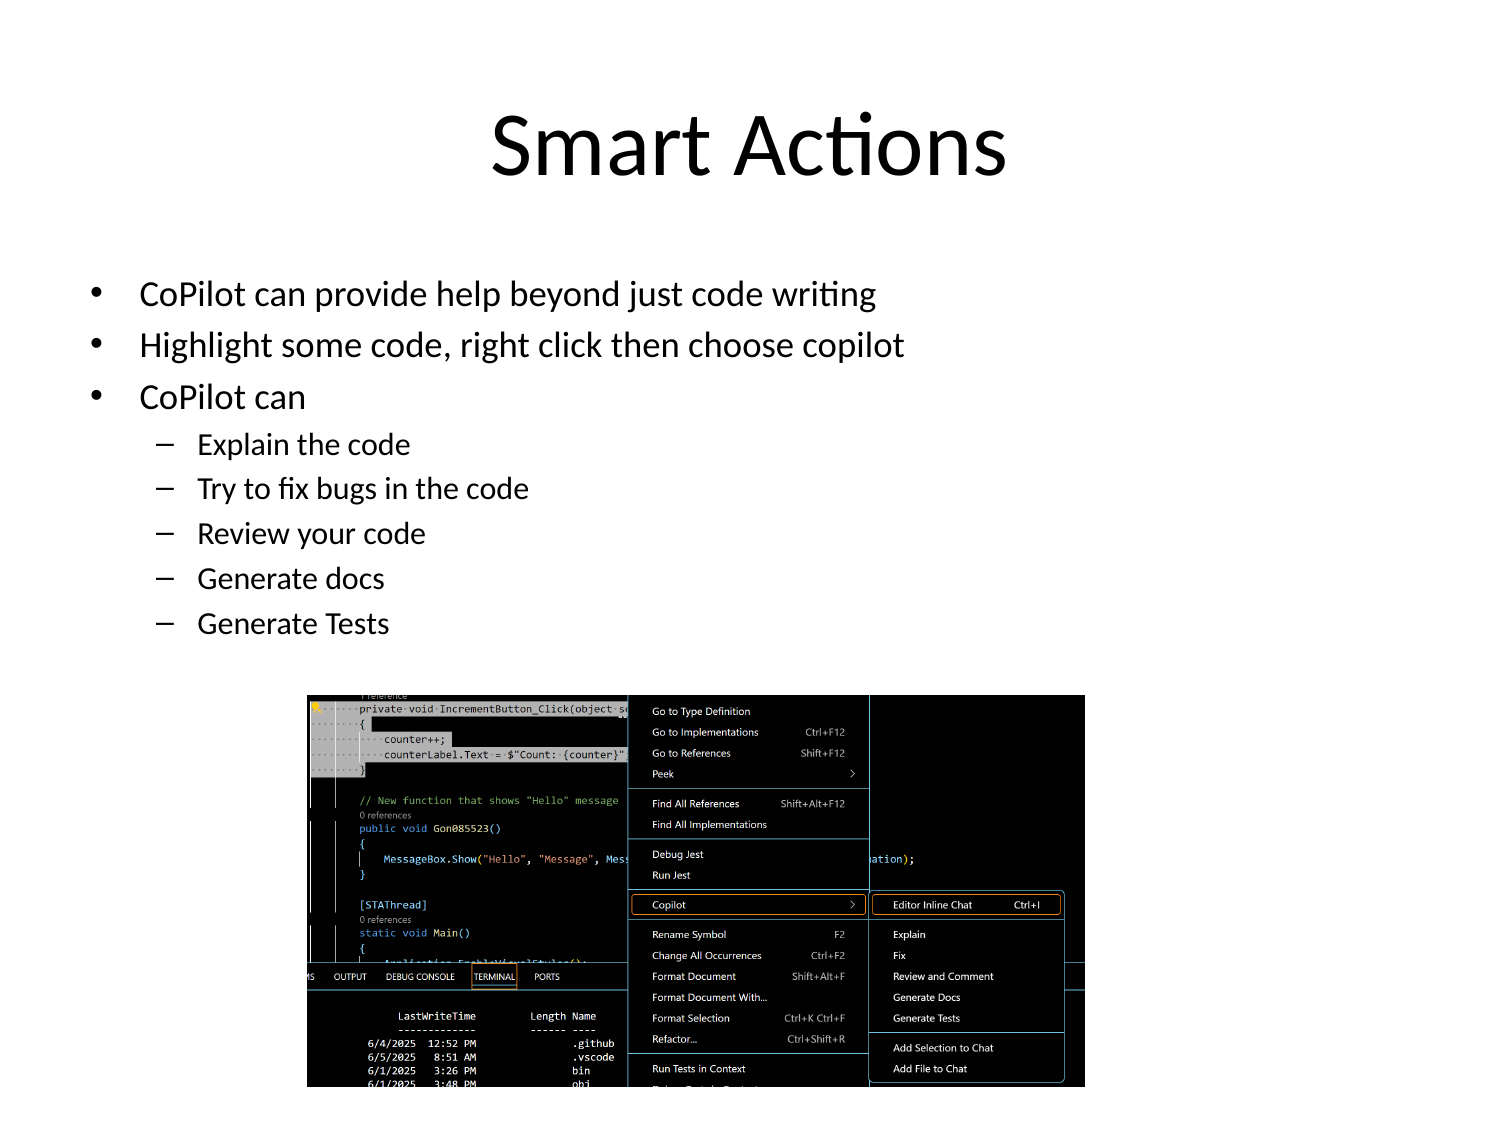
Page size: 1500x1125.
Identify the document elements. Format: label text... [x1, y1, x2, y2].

title Smart Actions [75, 45, 1425, 233]
picture [306, 695, 1085, 1087]
list CoPilot can provide help beyond just code writing Highlight some code, right click then choose copilot CoPilot can Explain the code Try to fix bugs in the code Review your code Generate docs Generate Tests [75, 262, 1402, 654]
